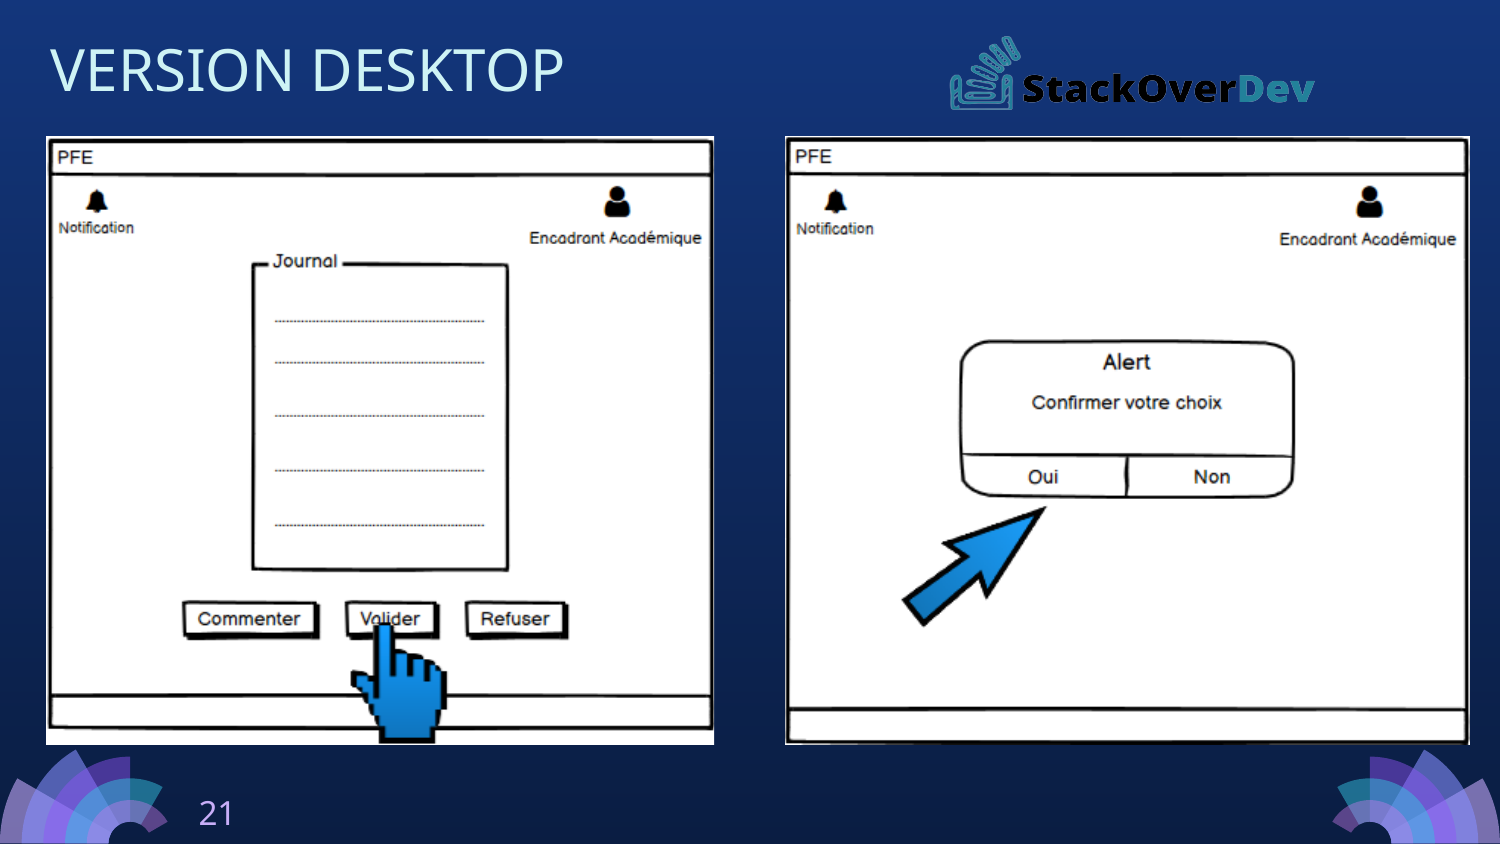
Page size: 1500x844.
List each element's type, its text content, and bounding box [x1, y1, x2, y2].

picture [45, 136, 715, 745]
text_box 21 [134, 779, 302, 844]
picture [933, 30, 1323, 125]
title VERSION DESKTOP [35, 17, 1300, 112]
picture [785, 136, 1470, 745]
